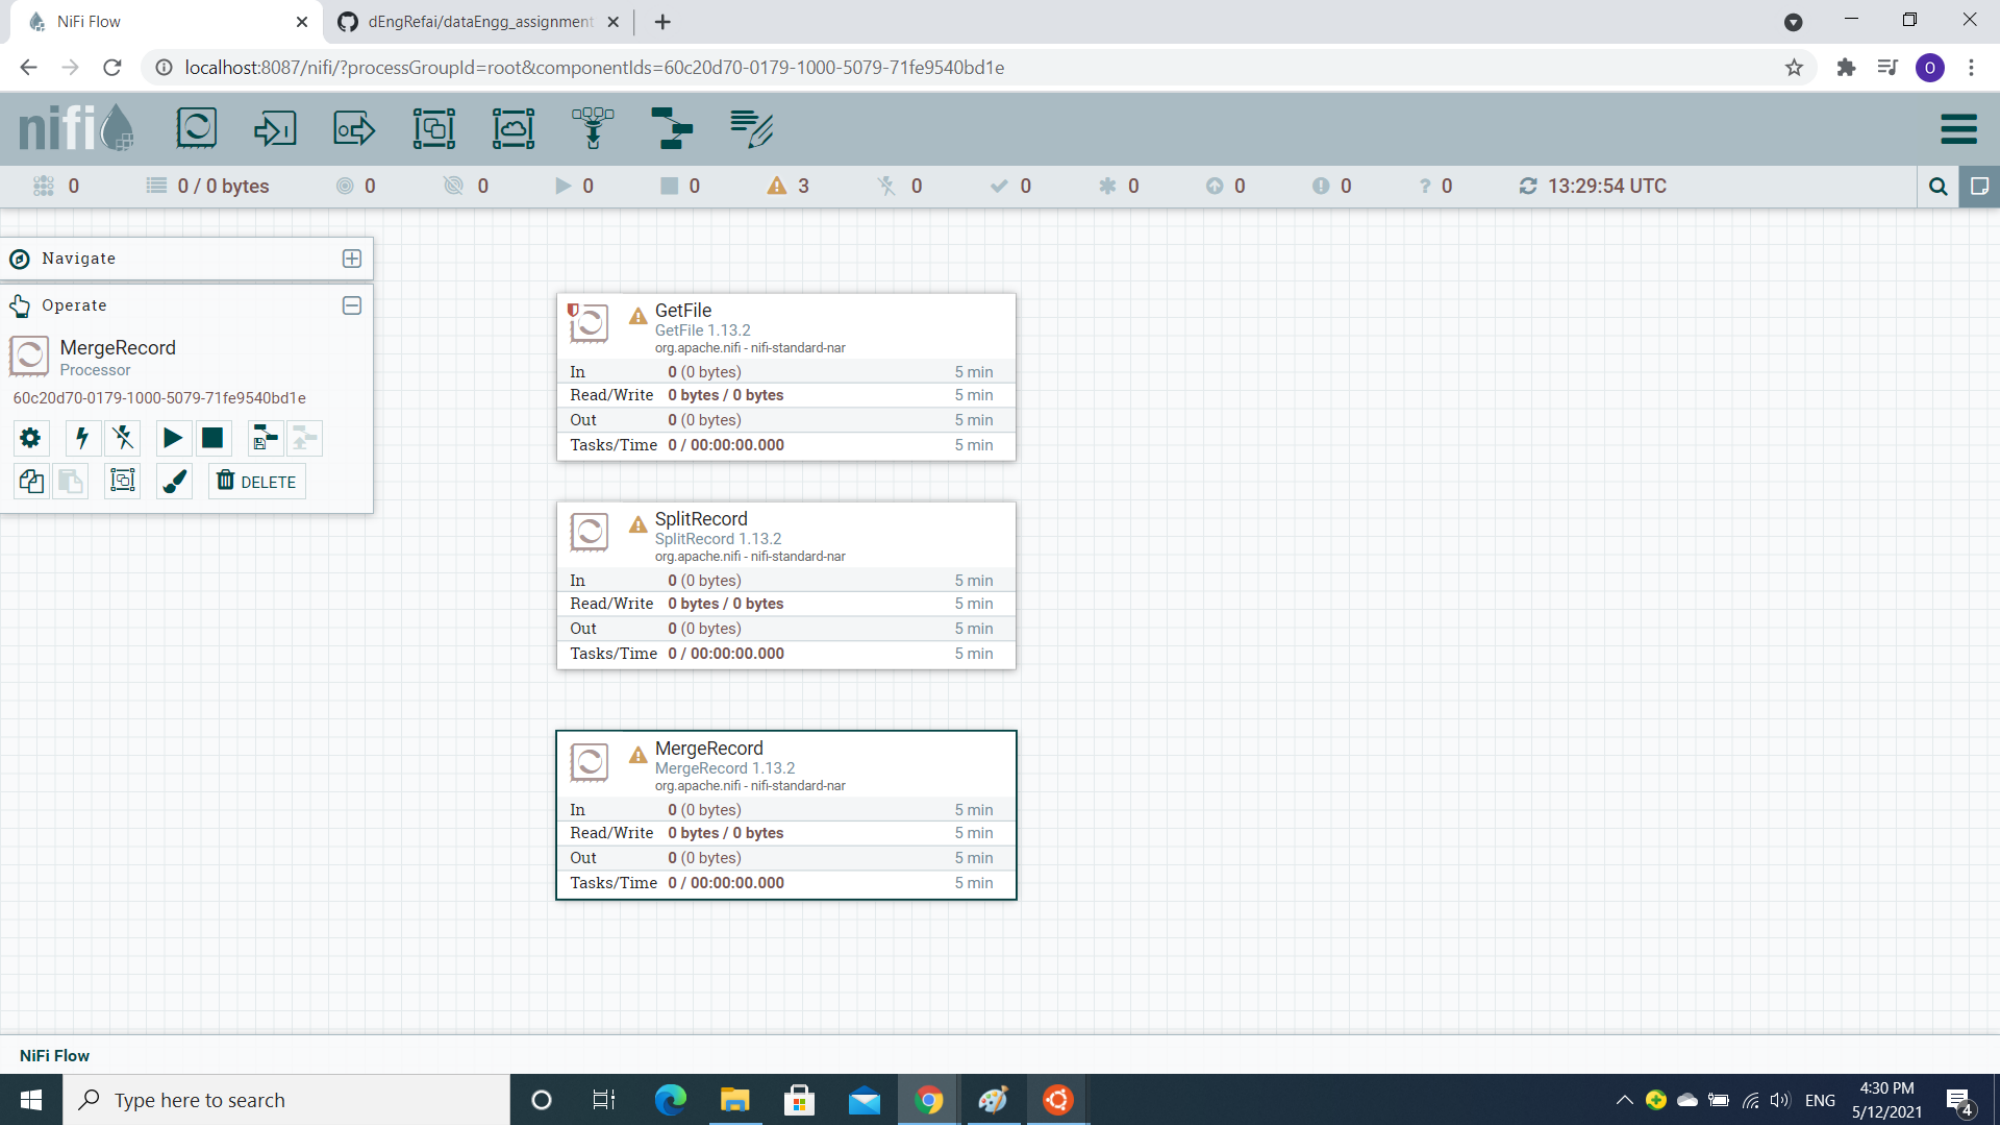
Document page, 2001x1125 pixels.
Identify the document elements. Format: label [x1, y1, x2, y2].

list [0, 0, 2000, 1125]
